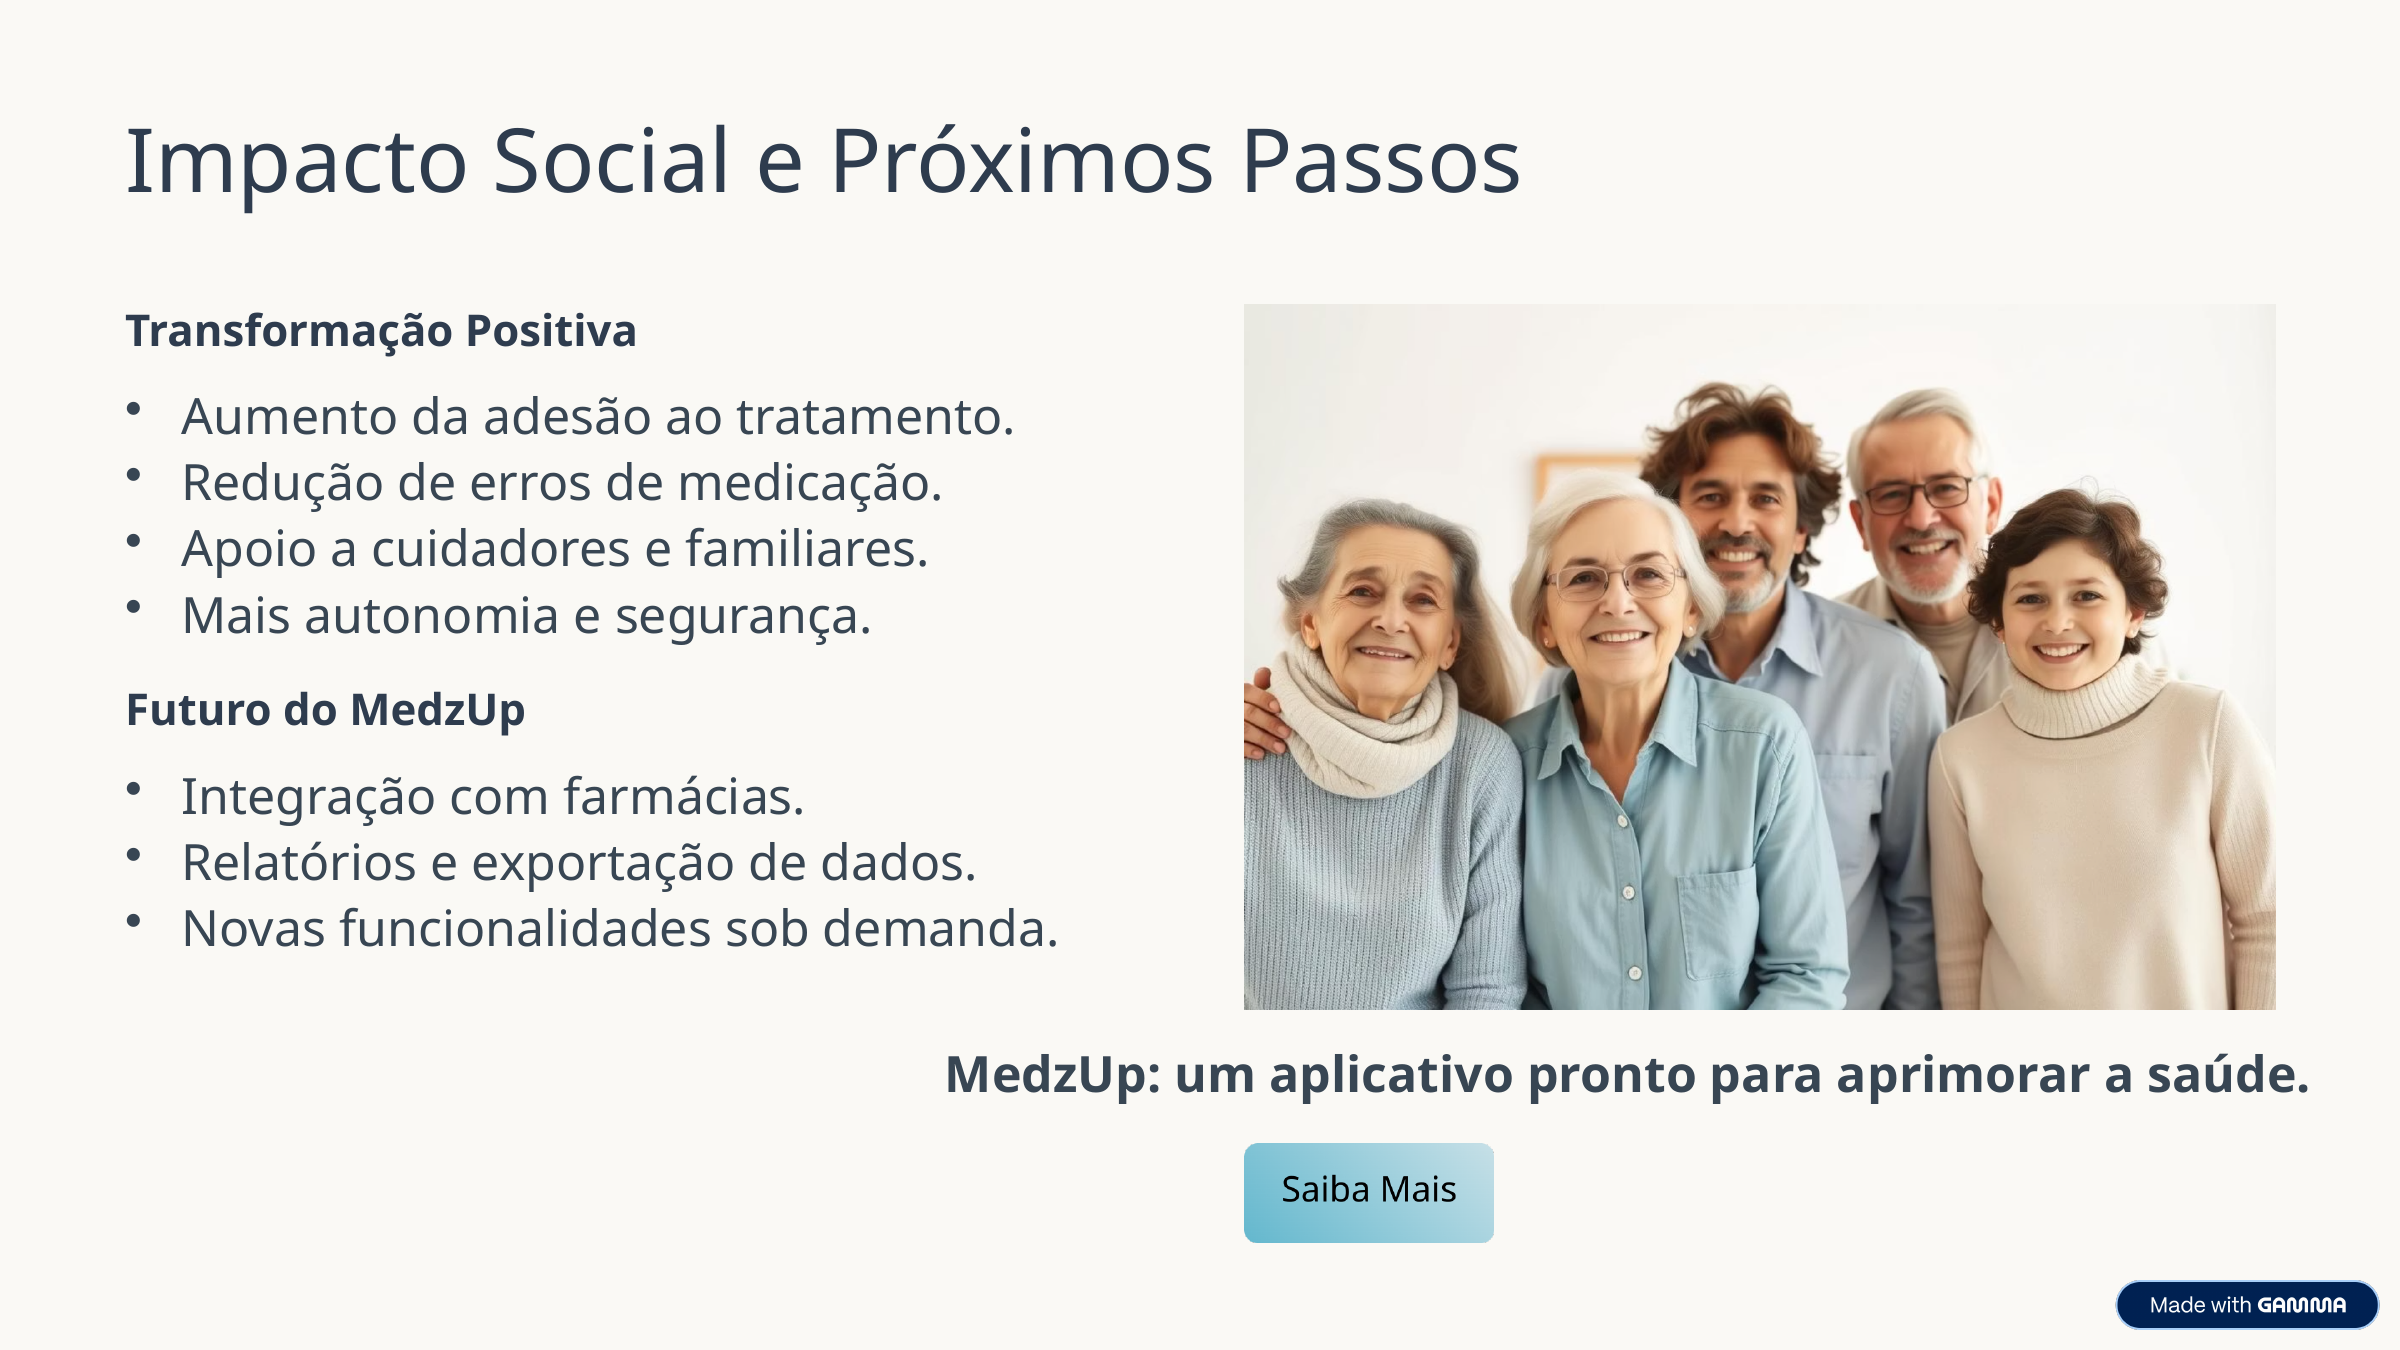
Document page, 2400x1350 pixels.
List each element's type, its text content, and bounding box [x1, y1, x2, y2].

text_box Apoio a cuidadores e familiares. [125, 523, 1157, 578]
text_box Mais autonomia e segurança. [125, 589, 1157, 644]
text_box Impacto Social e Próximos Passos [125, 98, 1515, 211]
picture [2106, 1271, 2389, 1339]
text_box MedzUp: um aplicativo pronto para aprimorar a saúde. [944, 1049, 2276, 1149]
text_box Redução de erros de medicação. [125, 457, 1157, 512]
picture [1244, 1143, 1494, 1243]
picture [1244, 304, 2276, 1010]
text_box Relatórios e exportação de dados. [125, 837, 1157, 891]
text_box Aumento da adesão ao tratamento. [125, 391, 1157, 445]
text_box Integração com farmácias. [125, 771, 1157, 825]
text_box Futuro do MedzUp [125, 679, 573, 736]
text_box Novas funcionalidades sob demanda. [125, 903, 1157, 958]
text_box Transformação Positiva [125, 299, 599, 356]
